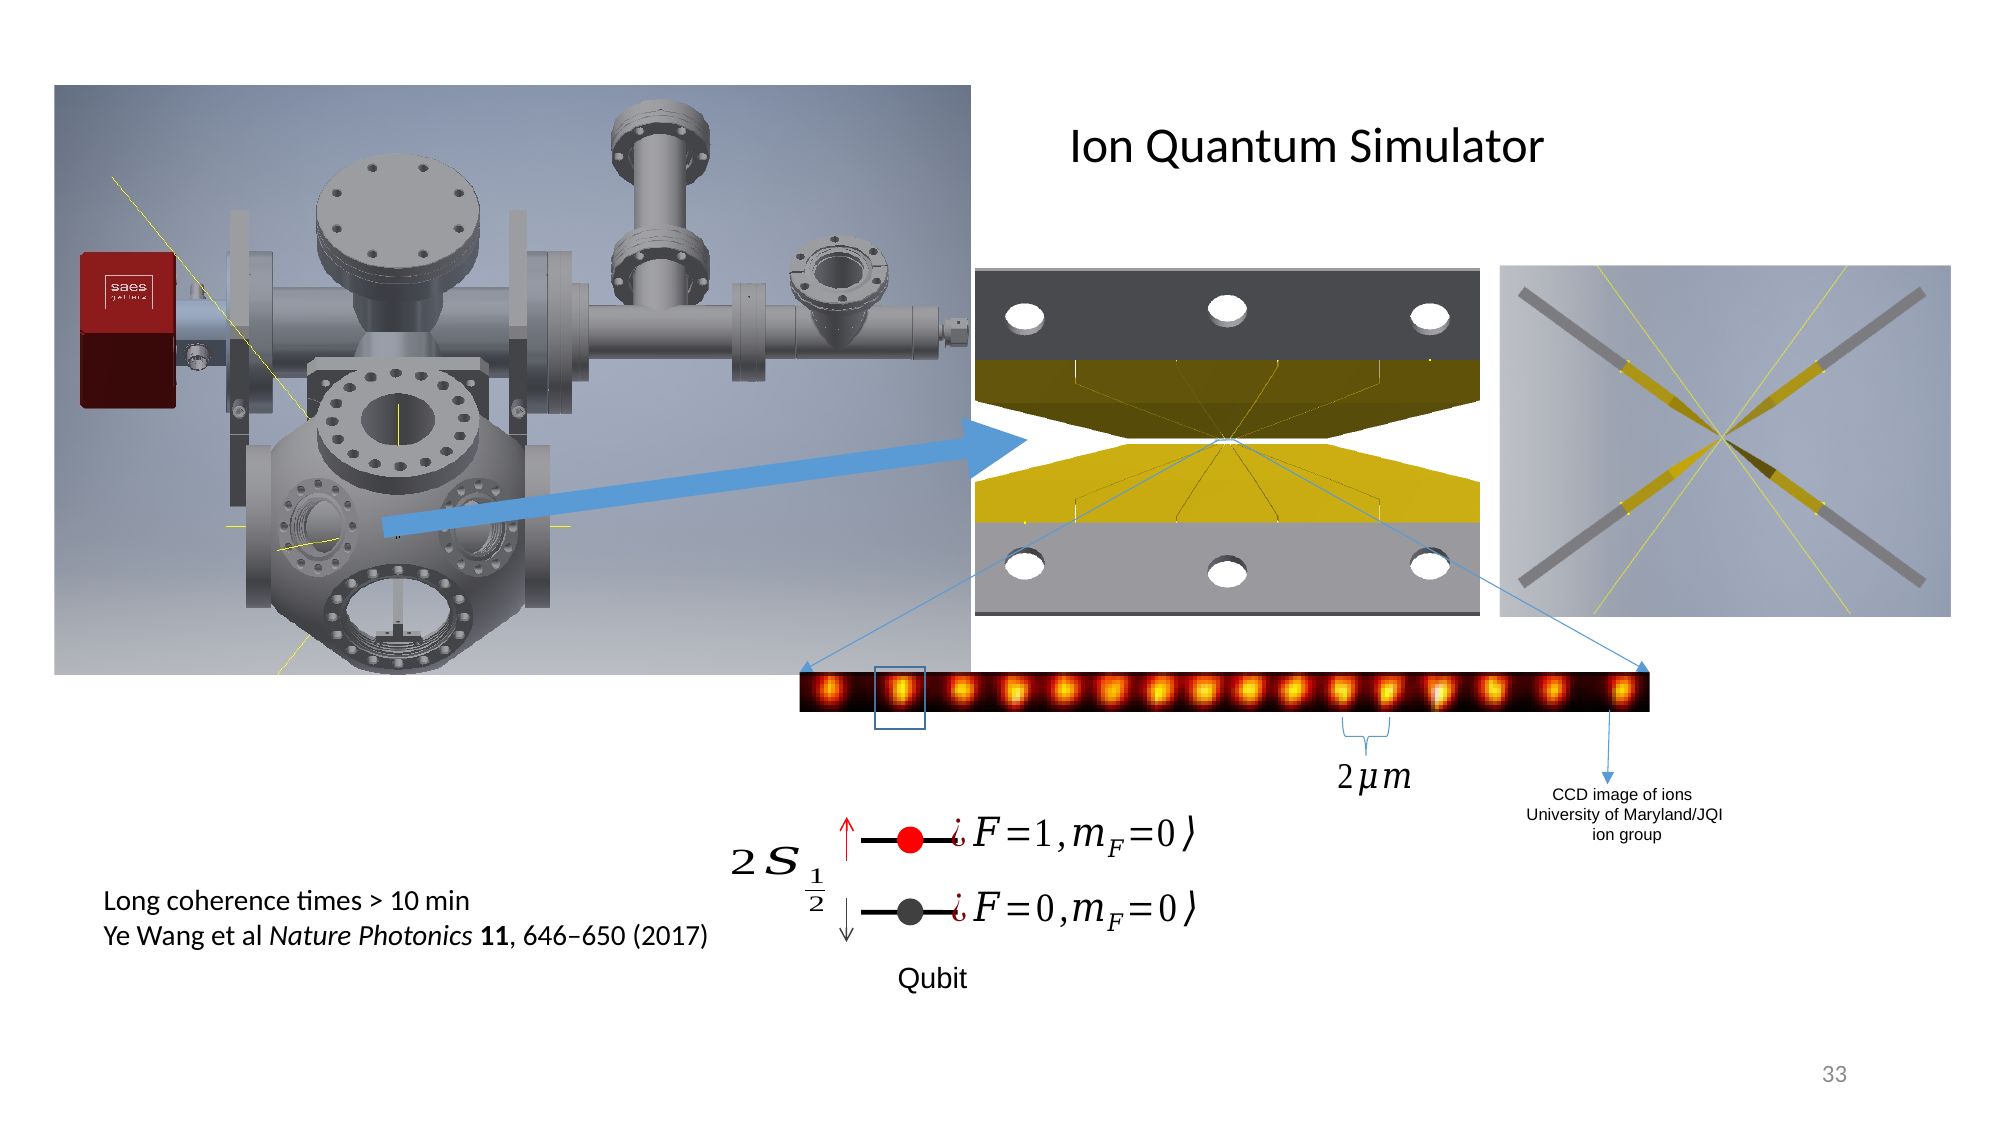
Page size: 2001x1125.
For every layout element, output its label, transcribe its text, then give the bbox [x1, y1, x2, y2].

picture [54, 85, 971, 675]
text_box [382, 439, 1028, 528]
text_box CCD image of ions University of Maryland/JQI ion group [1511, 776, 1739, 852]
picture [1500, 215, 1950, 667]
text_box [874, 712, 926, 730]
slide_number 33 [1412, 1042, 1863, 1103]
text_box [729, 811, 1198, 1006]
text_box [799, 268, 1650, 712]
text_box [1341, 717, 1391, 756]
text_box Long coherence times > 10 min Ye Wang et al Nature Photonics 11, 646–650 (2017) [88, 874, 724, 994]
